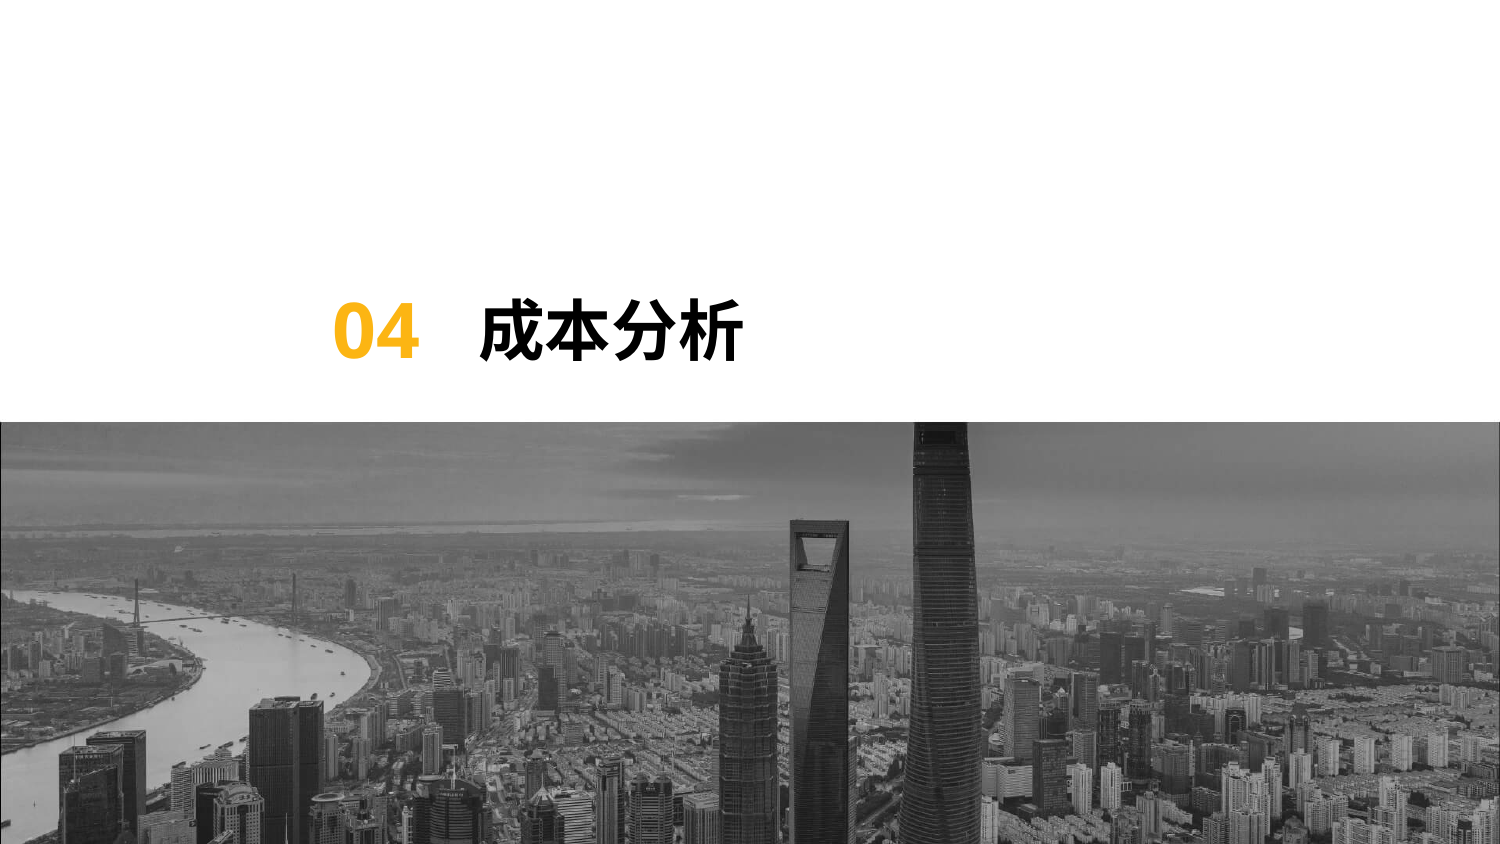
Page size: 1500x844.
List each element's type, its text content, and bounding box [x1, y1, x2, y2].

text_box 04 [317, 273, 463, 382]
picture [0, 0, 1500, 844]
text_box 成本分析 [463, 261, 1408, 397]
